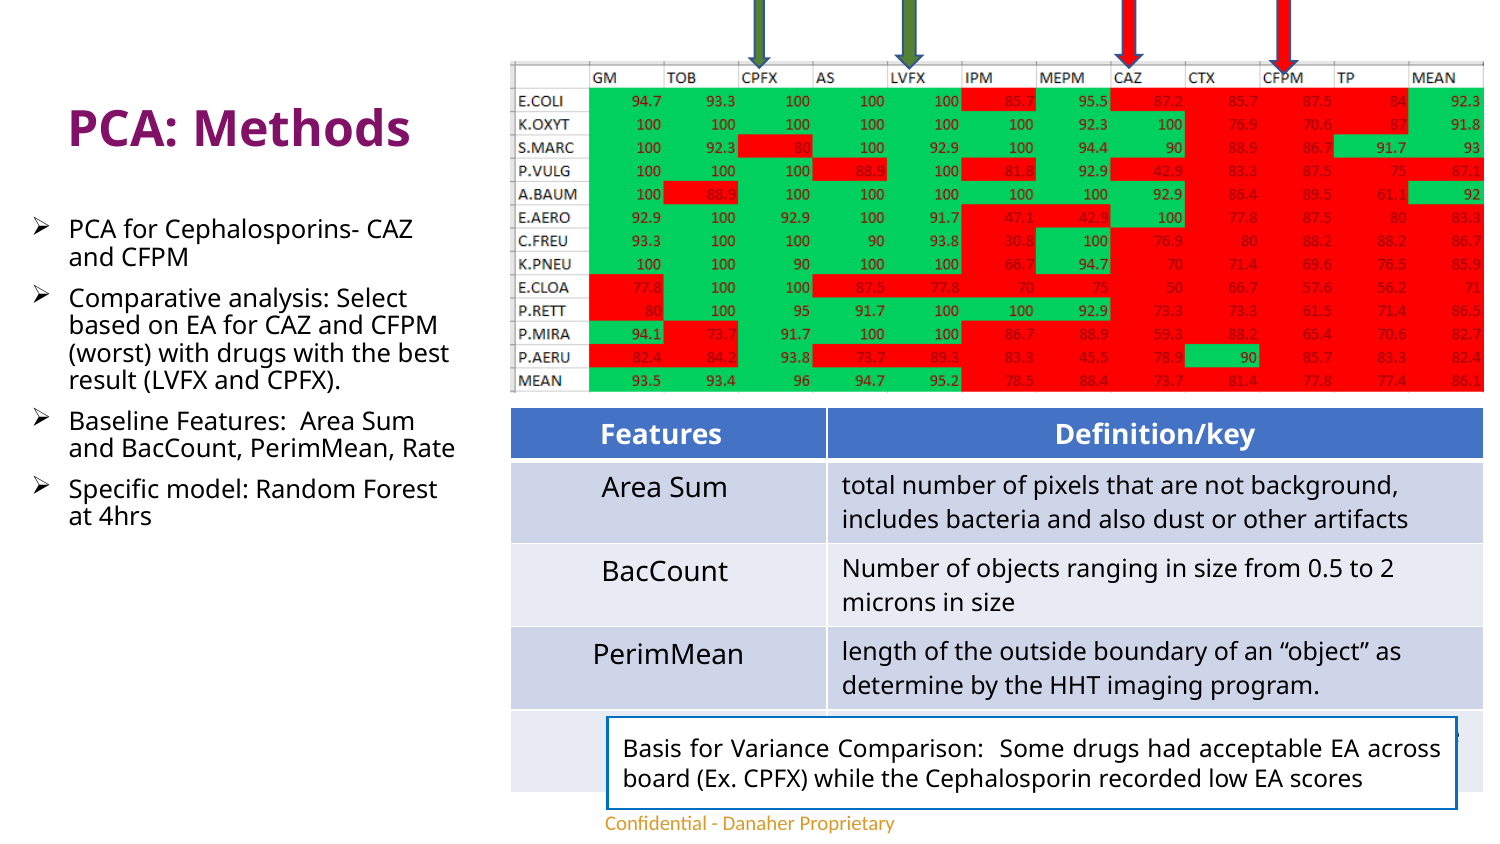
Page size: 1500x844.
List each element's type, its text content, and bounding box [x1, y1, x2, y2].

table_cell ((Count at cycle x+1)-(Count at cycle x)/(count at cycle x)), [828, 711, 1483, 792]
text_box [894, 0, 925, 61]
picture [510, 61, 1484, 393]
table_header Definition/key [828, 408, 1483, 458]
list Basis for Variance Comparison: Some drugs had acceptable EA across board (Ex. CPFX) while the Cephalosporin recorded low EA scores [606, 716, 1458, 810]
text_box [747, 0, 771, 61]
table_cell length of the outside boundary of an “object” as determine by the HHT imaging program. [828, 627, 1483, 709]
text_box [1113, 0, 1145, 61]
table_cell Rate [511, 711, 826, 792]
title PCA: Methods [52, 24, 486, 165]
table_cell PerimMean [511, 627, 826, 709]
table_cell Number of objects ranging in size from 0.5 to 2 microns in size [828, 544, 1483, 626]
table_cell BacCount [511, 544, 826, 626]
table_cell total number of pixels that are not background, includes bacteria and also dust or other artifacts [828, 463, 1483, 543]
text_box [1268, 0, 1299, 61]
table_header Features [511, 408, 826, 458]
table_cell Area Sum [511, 463, 826, 543]
list PCA for Cephalosporins- CAZ and CFPM Comparative analysis: Select based on EA for CAZ and CFPM (worst) with drugs with the best result (LVFX and CPFX). Baseline Features: Area Sum and BacCount, PerimMean, Rate Specific model: Random Forest at 4hrs [16, 209, 473, 605]
